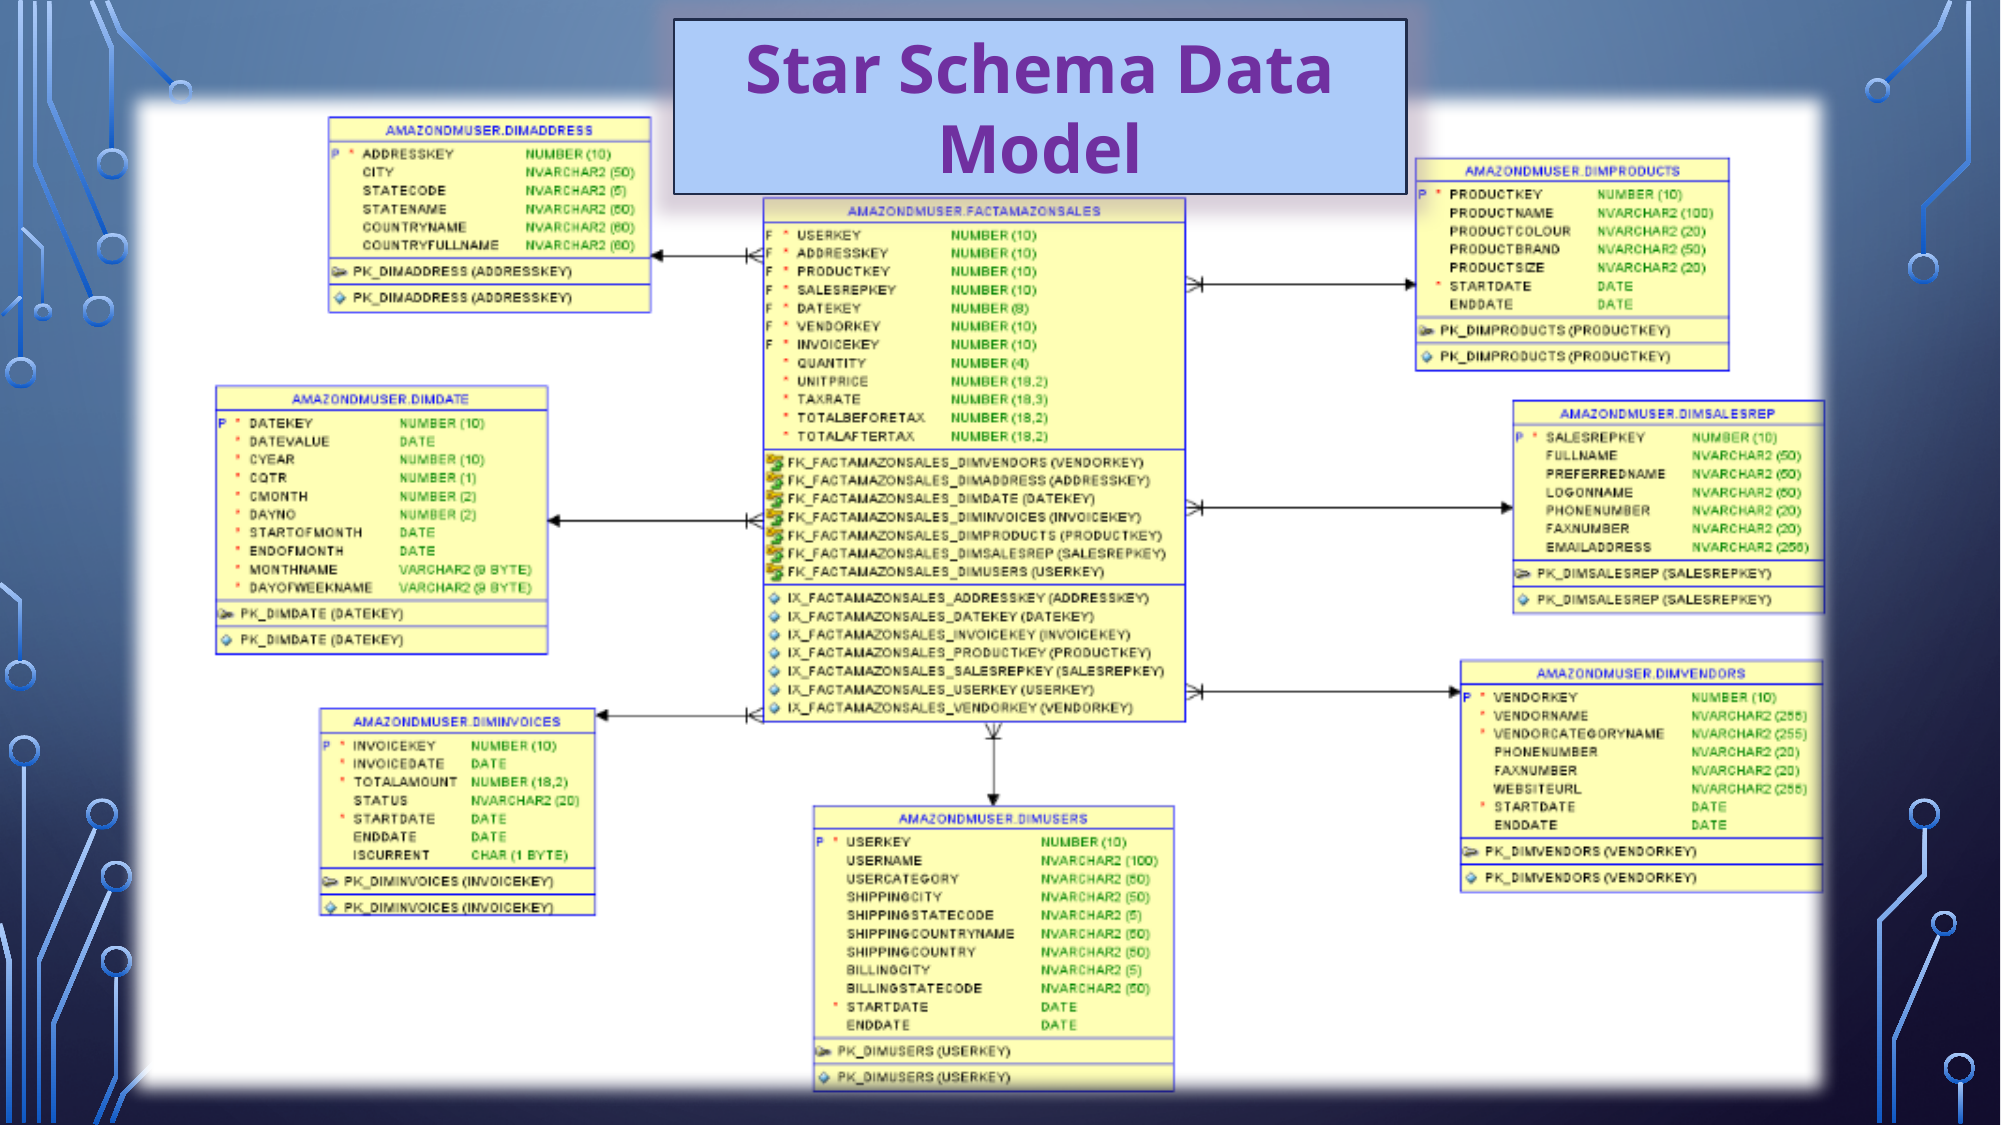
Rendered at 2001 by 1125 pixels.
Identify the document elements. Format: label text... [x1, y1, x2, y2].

text_box Star Schema Data Model [673, 18, 1408, 83]
picture [119, 83, 1839, 1106]
